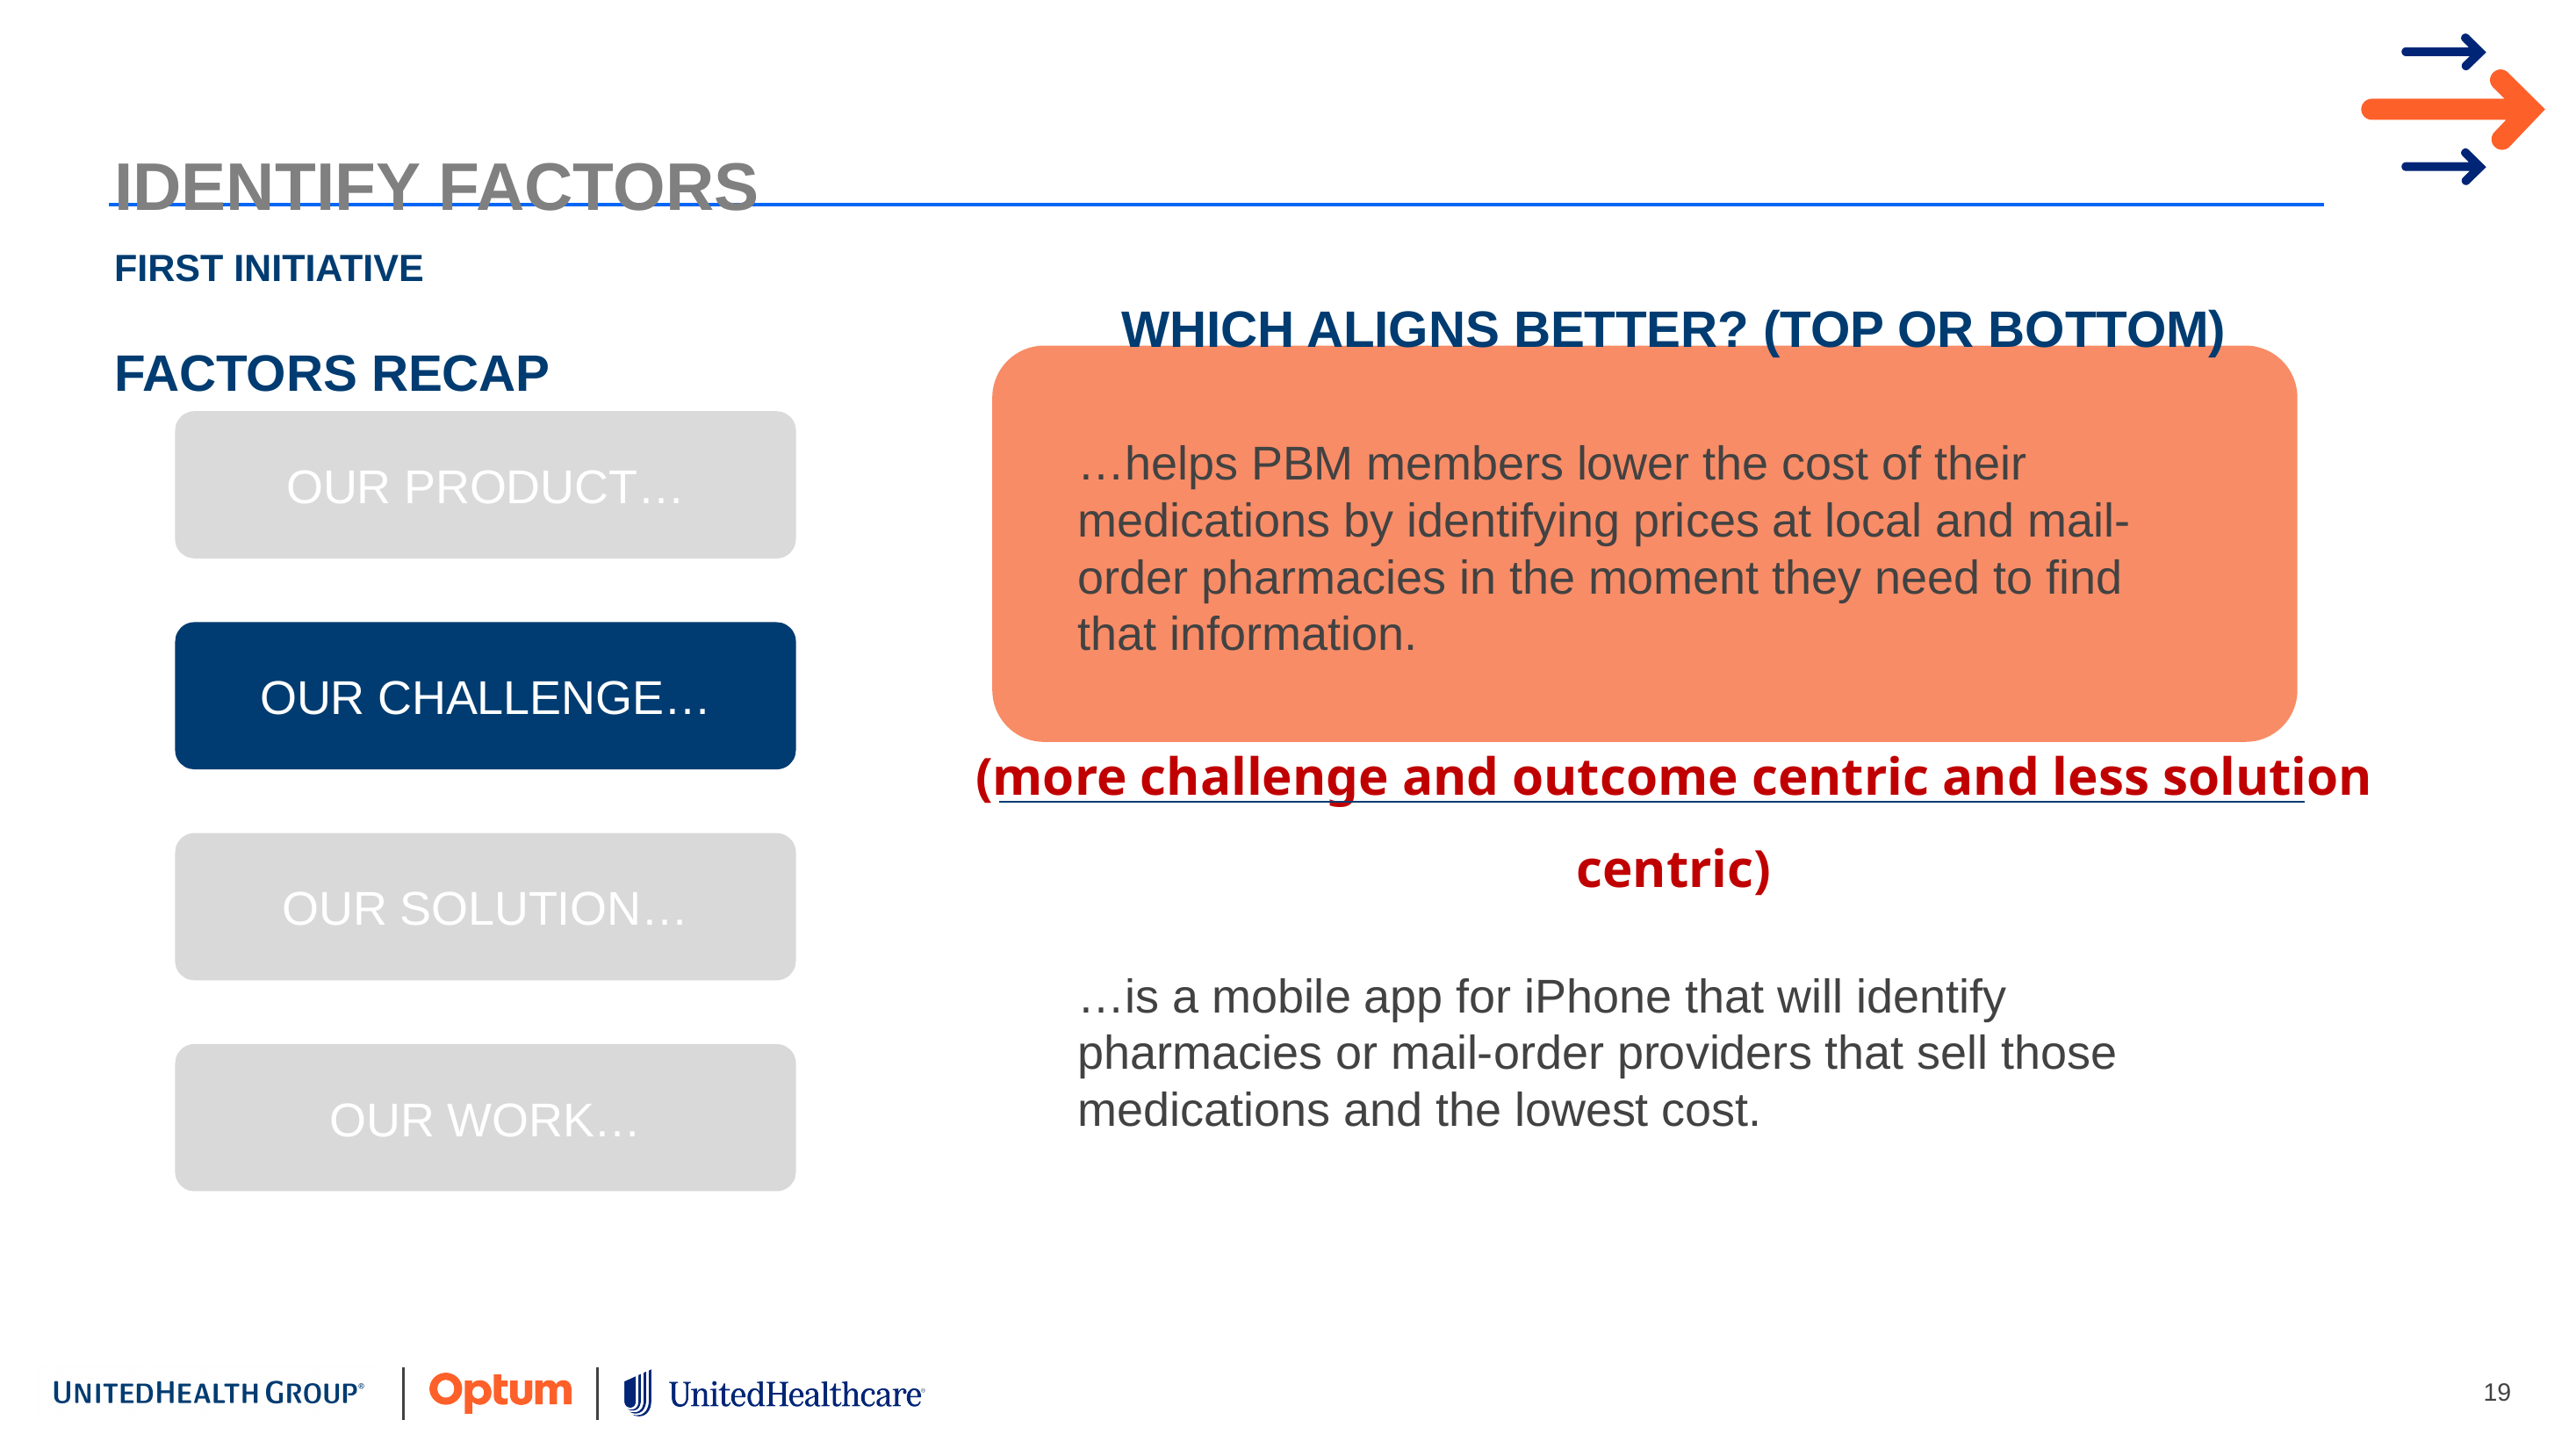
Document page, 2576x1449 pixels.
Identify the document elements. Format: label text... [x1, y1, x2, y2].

slide_number 19 [2438, 1377, 2511, 1407]
text_box OUR PRODUCT… [173, 409, 798, 560]
text_box OUR CHALLENGE… [173, 620, 798, 772]
text_box OUR WORK… [173, 1042, 798, 1193]
text_box …is a mobile app for iPhone that will identify pharmacies or mail-order providers that sell those medications and the lowest cost. [1064, 958, 2226, 1143]
picture [34, 1364, 377, 1423]
picture [429, 1373, 572, 1414]
text_box OUR SOLUTION… [173, 831, 798, 983]
picture [624, 1369, 925, 1417]
text_box WHICH ALIGNS BETTER? (TOP OR BOTTOM) [966, 265, 2381, 330]
list IDENTIFY FACTORS [114, 102, 2324, 205]
picture [2349, 18, 2555, 205]
text_box FACTORS RECAP [114, 309, 796, 405]
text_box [966, 345, 2382, 779]
list FIRST INITIATIVE [114, 220, 2324, 286]
